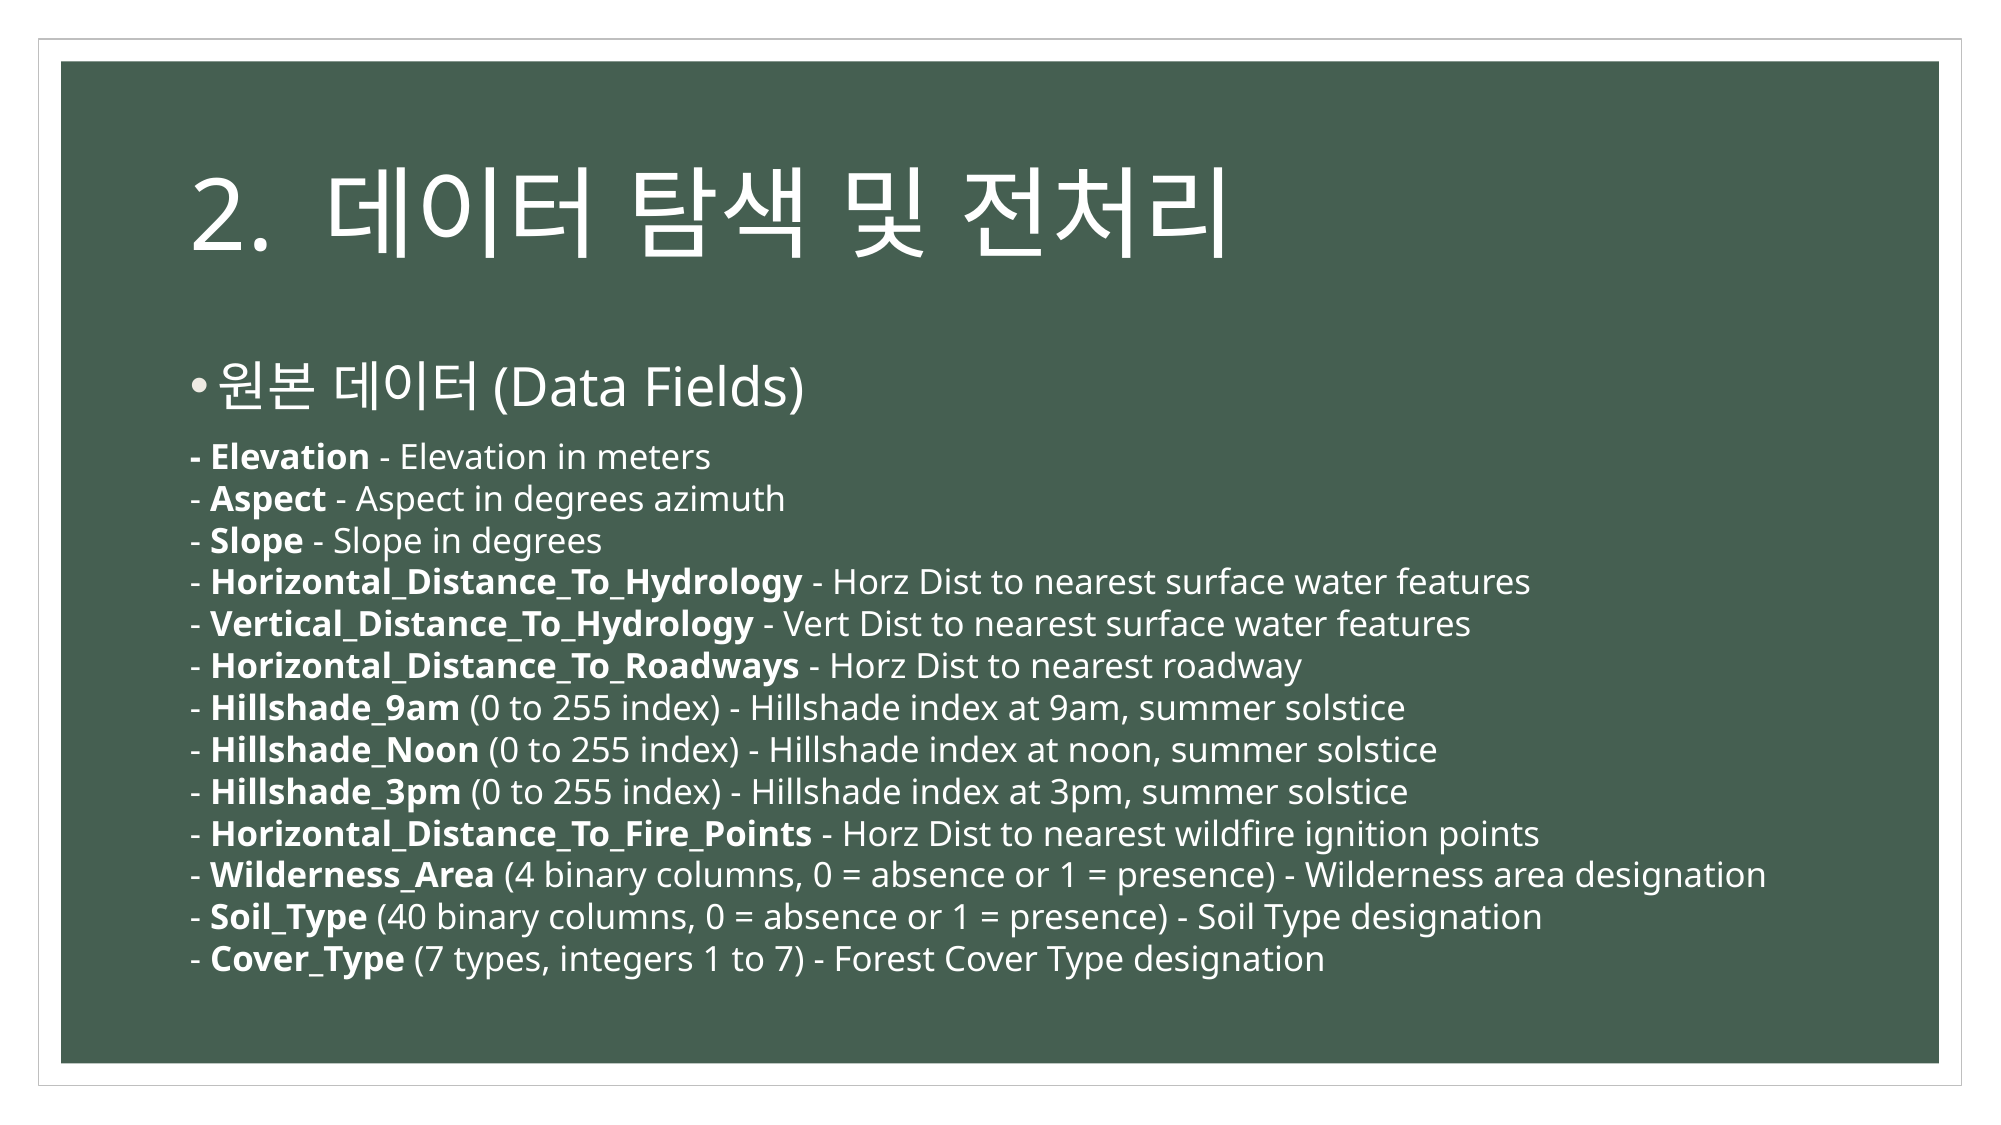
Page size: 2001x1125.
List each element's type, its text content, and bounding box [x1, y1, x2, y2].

list 원본 데이터(Data Fields) - Elevation - Elevation in meters - Aspect - Aspect in degrees azimuth - Slope - Slope in degrees - Horizontal_Distance_To_Hydrology - Horz Dist to nearest surface water features - Vertical_Distance_To_Hydrology - Vert Dist to nearest surface water features - Horizontal_Distance_To_Roadways - Horz Dist to nearest roadway - Hillshade_9am (0 to 255 index) - Hillshade index at 9am, summer solstice - Hillshade_Noon (0 to 255 index) - Hillshade index at noon, summer solstice - Hillshade_3pm (0 to 255 index) - Hillshade index at 3pm, summer solstice - Horizontal_Distance_To_Fire_Points - Horz Dist to nearest wildfire ignition points - Wilderness_Area (4 binary columns, 0 = absence or 1 = presence) - Wilderness area designation - Soil_Type (40 binary columns, 0 = absence or 1 = presence) - Soil Type designation - Cover_Type (7 types, integers 1 to 7) - Forest Cover Type designation [174, 345, 1825, 990]
title 2. 데이터 탐색 및 전처리 [174, 105, 1825, 331]
